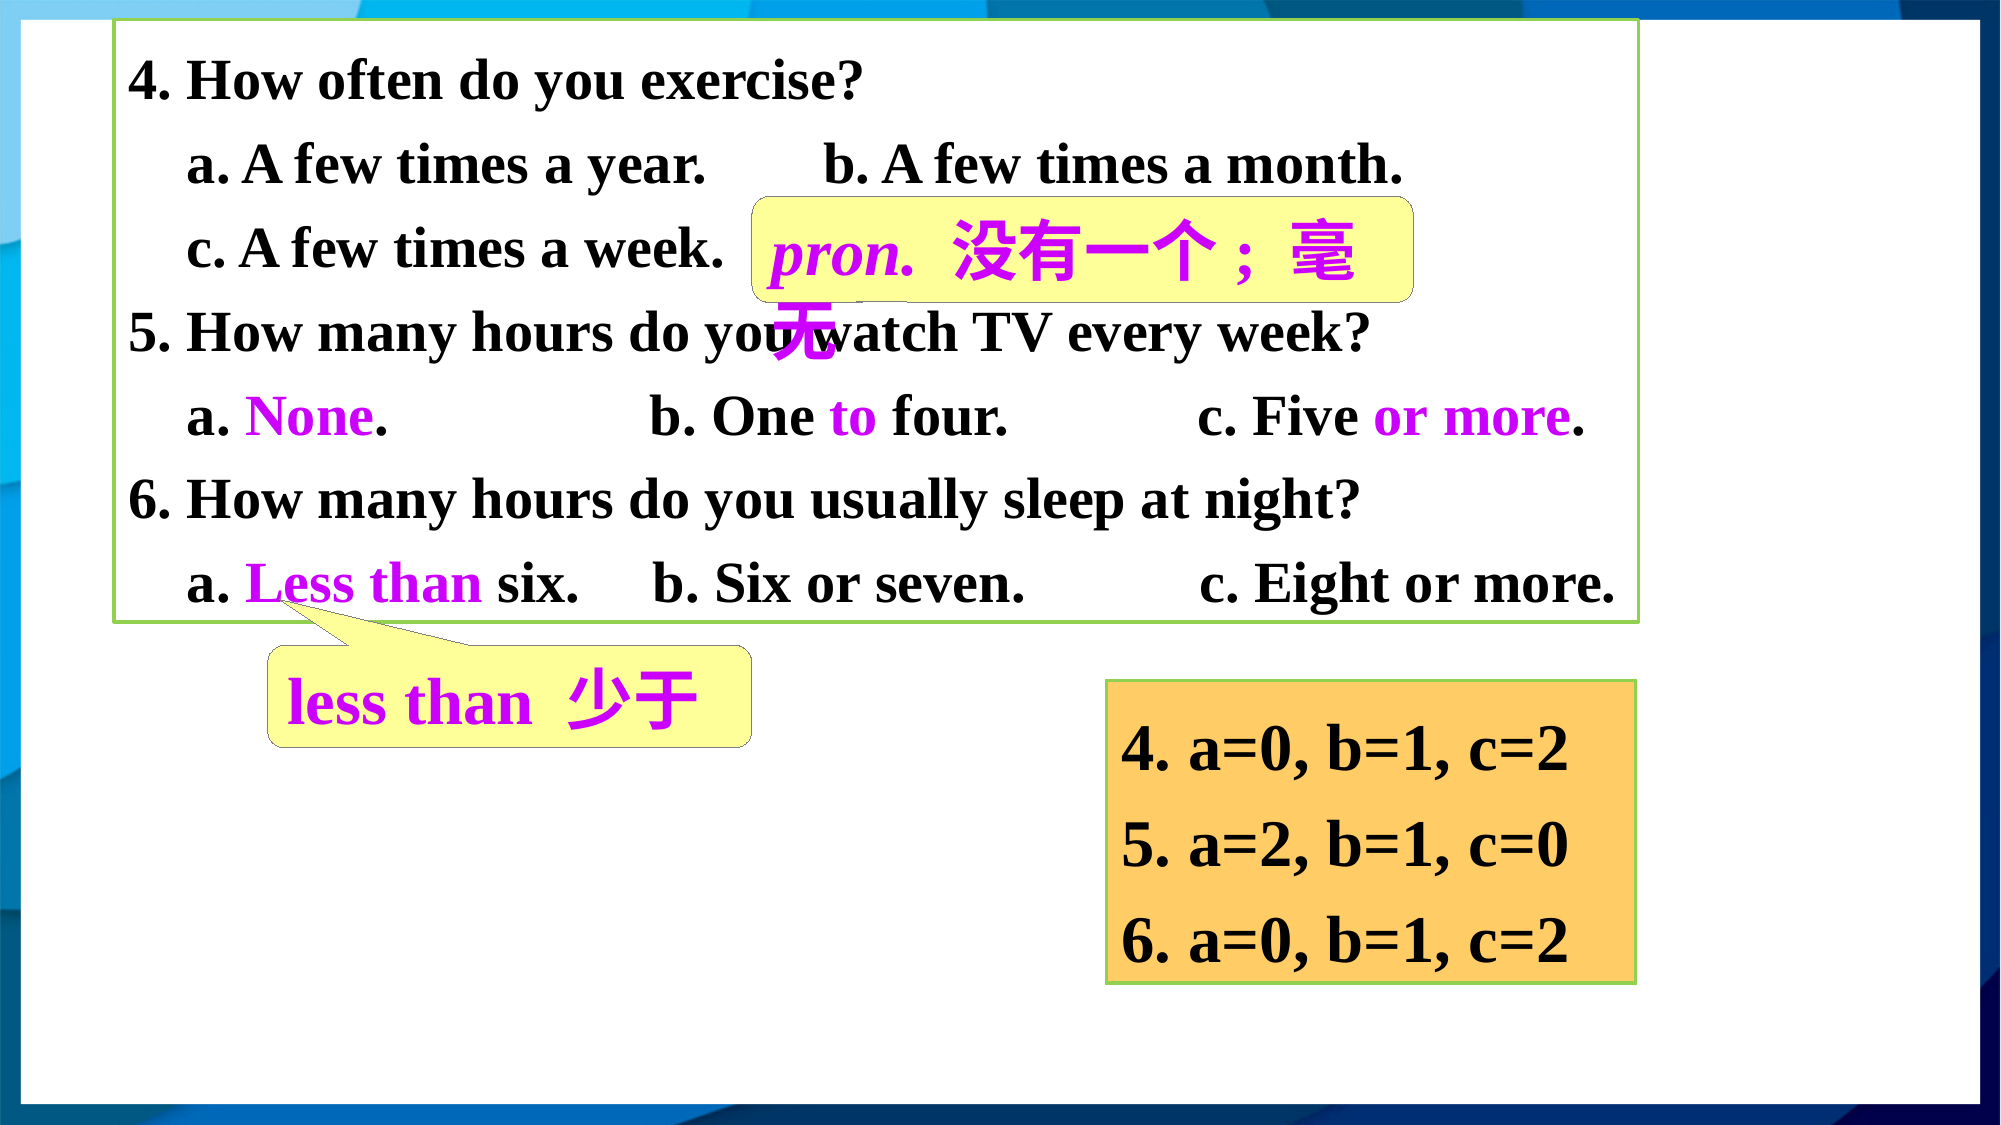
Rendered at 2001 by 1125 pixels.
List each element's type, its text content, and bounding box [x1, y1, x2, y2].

text_box pron. 没有一个; 毫无 [751, 196, 1414, 303]
text_box less than 少于 [267, 599, 752, 748]
text_box 4. a=0, b=1, c=2 5. a=2, b=1, c=0 6. a=0, b=1, c=2 [1106, 680, 1636, 983]
picture [0, 0, 2001, 1125]
text_box 4. How often do you exercise? a. A few times a year. b. A few times a month. c. A few times a week. 5. How many hours do you watch TV every week? a. None. b. One to four. c. Five or more. 6. How many hours do you usually sleep at night? a. Less than six. b. Six or seven. c. Eight or more. [114, 19, 1639, 622]
